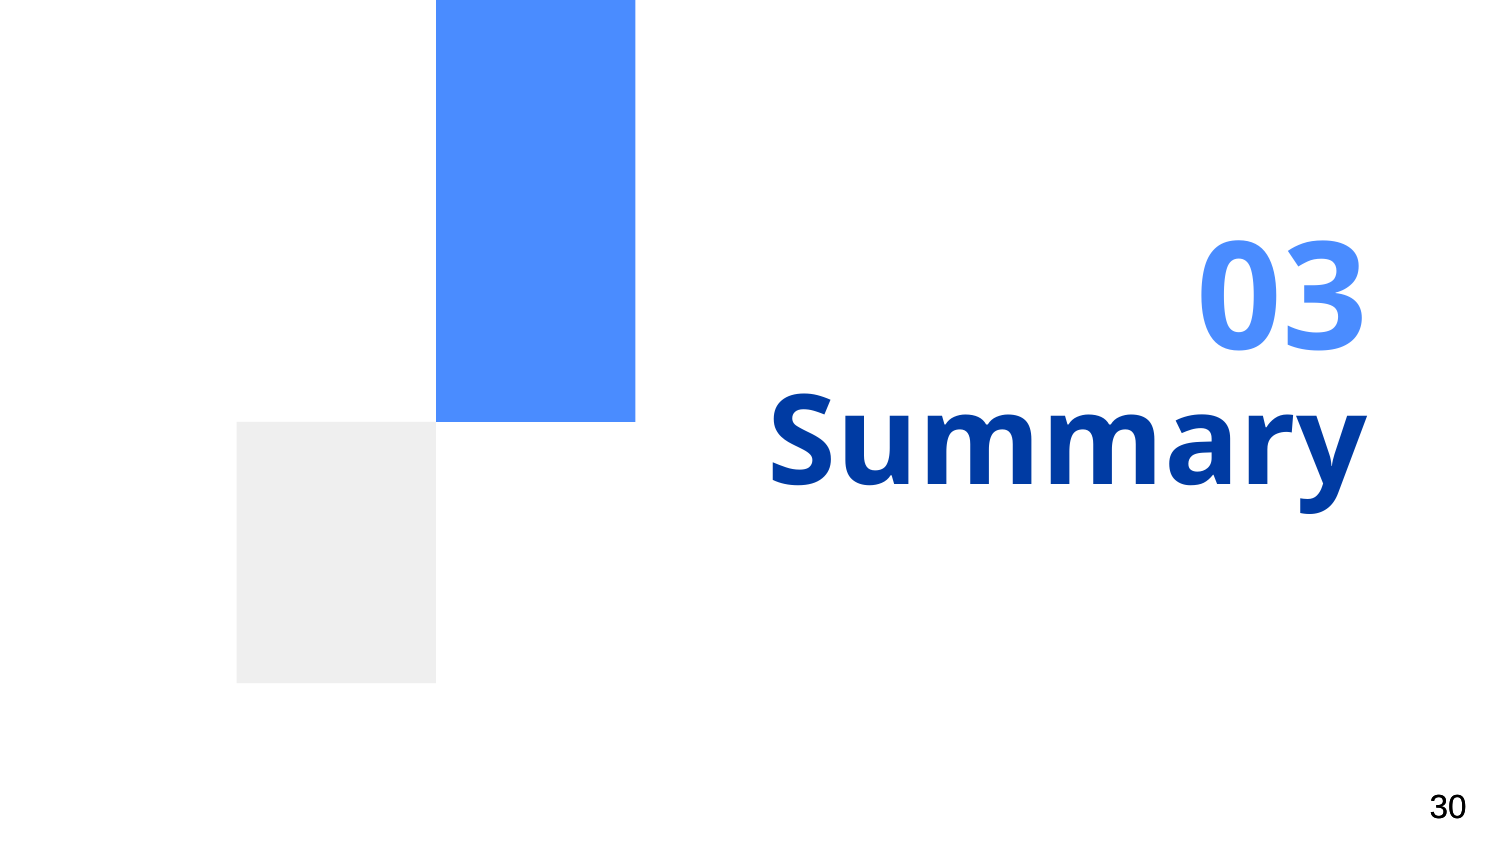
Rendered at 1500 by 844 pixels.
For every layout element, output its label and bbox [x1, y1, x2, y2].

title [650, 207, 1383, 504]
